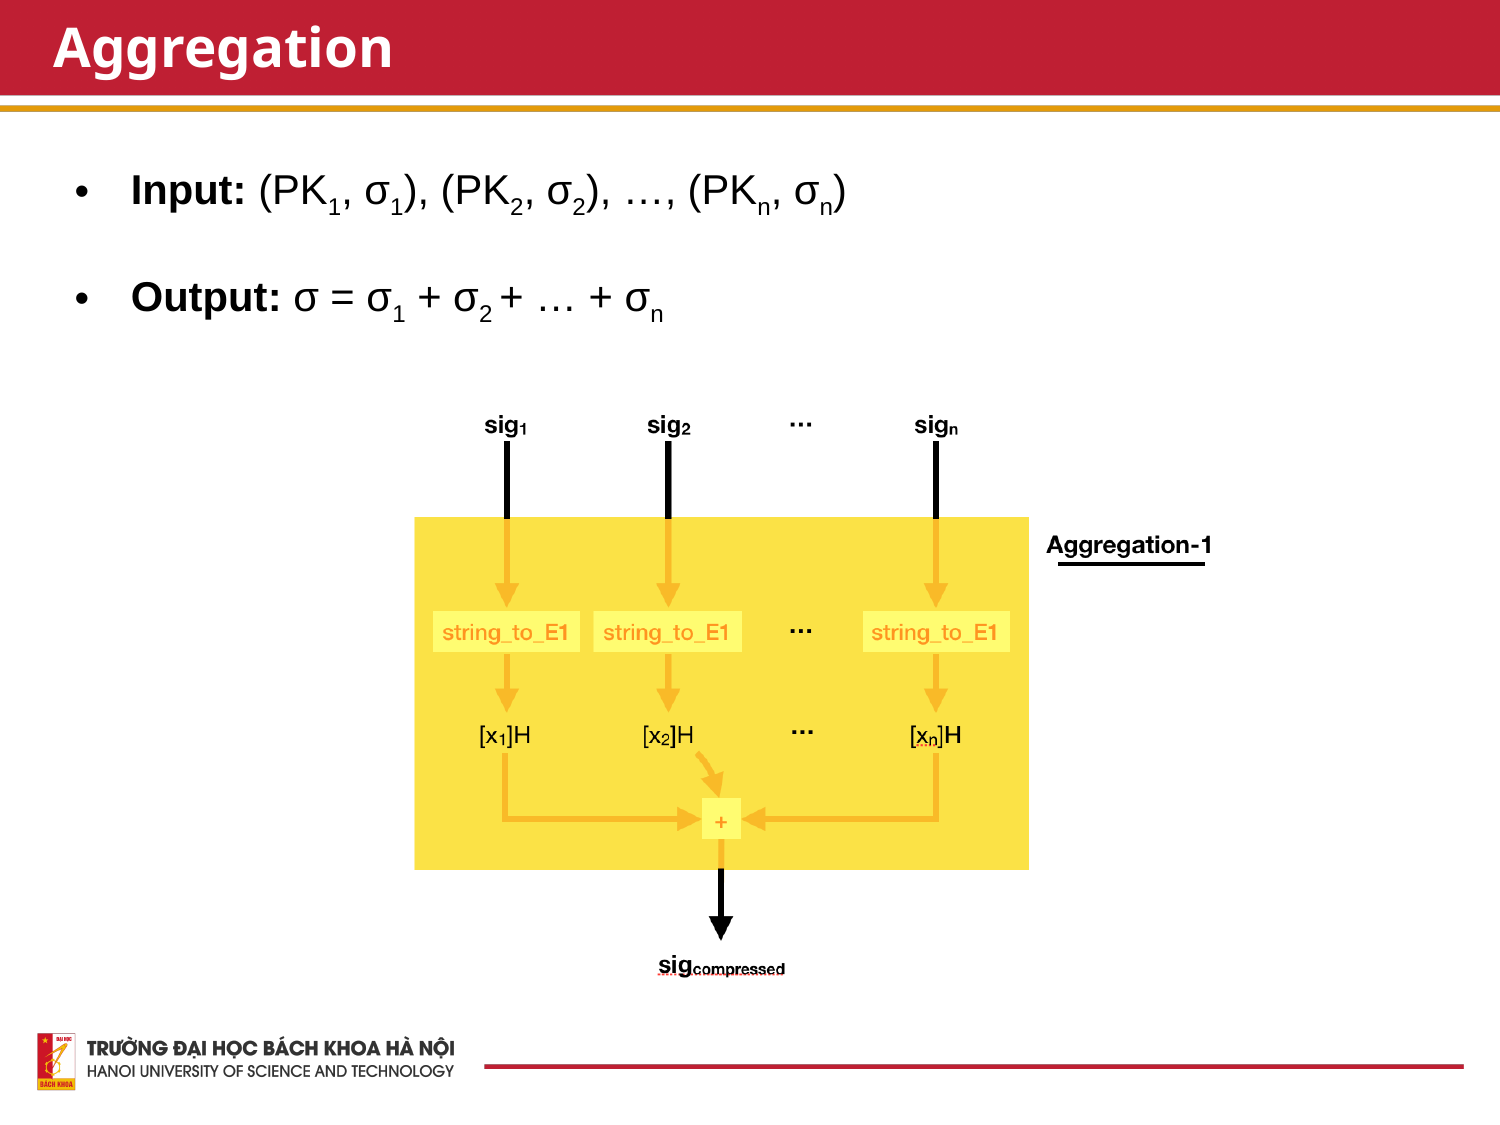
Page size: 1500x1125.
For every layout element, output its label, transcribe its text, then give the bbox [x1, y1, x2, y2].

picture [0, 0, 1500, 1125]
title Aggregation [38, 12, 1462, 87]
text_box Input: (PK1, σ1), (PK2, σ2), …, (PKn, σn) Output: σ = σ1 + σ2 + … + σn [59, 155, 1383, 335]
